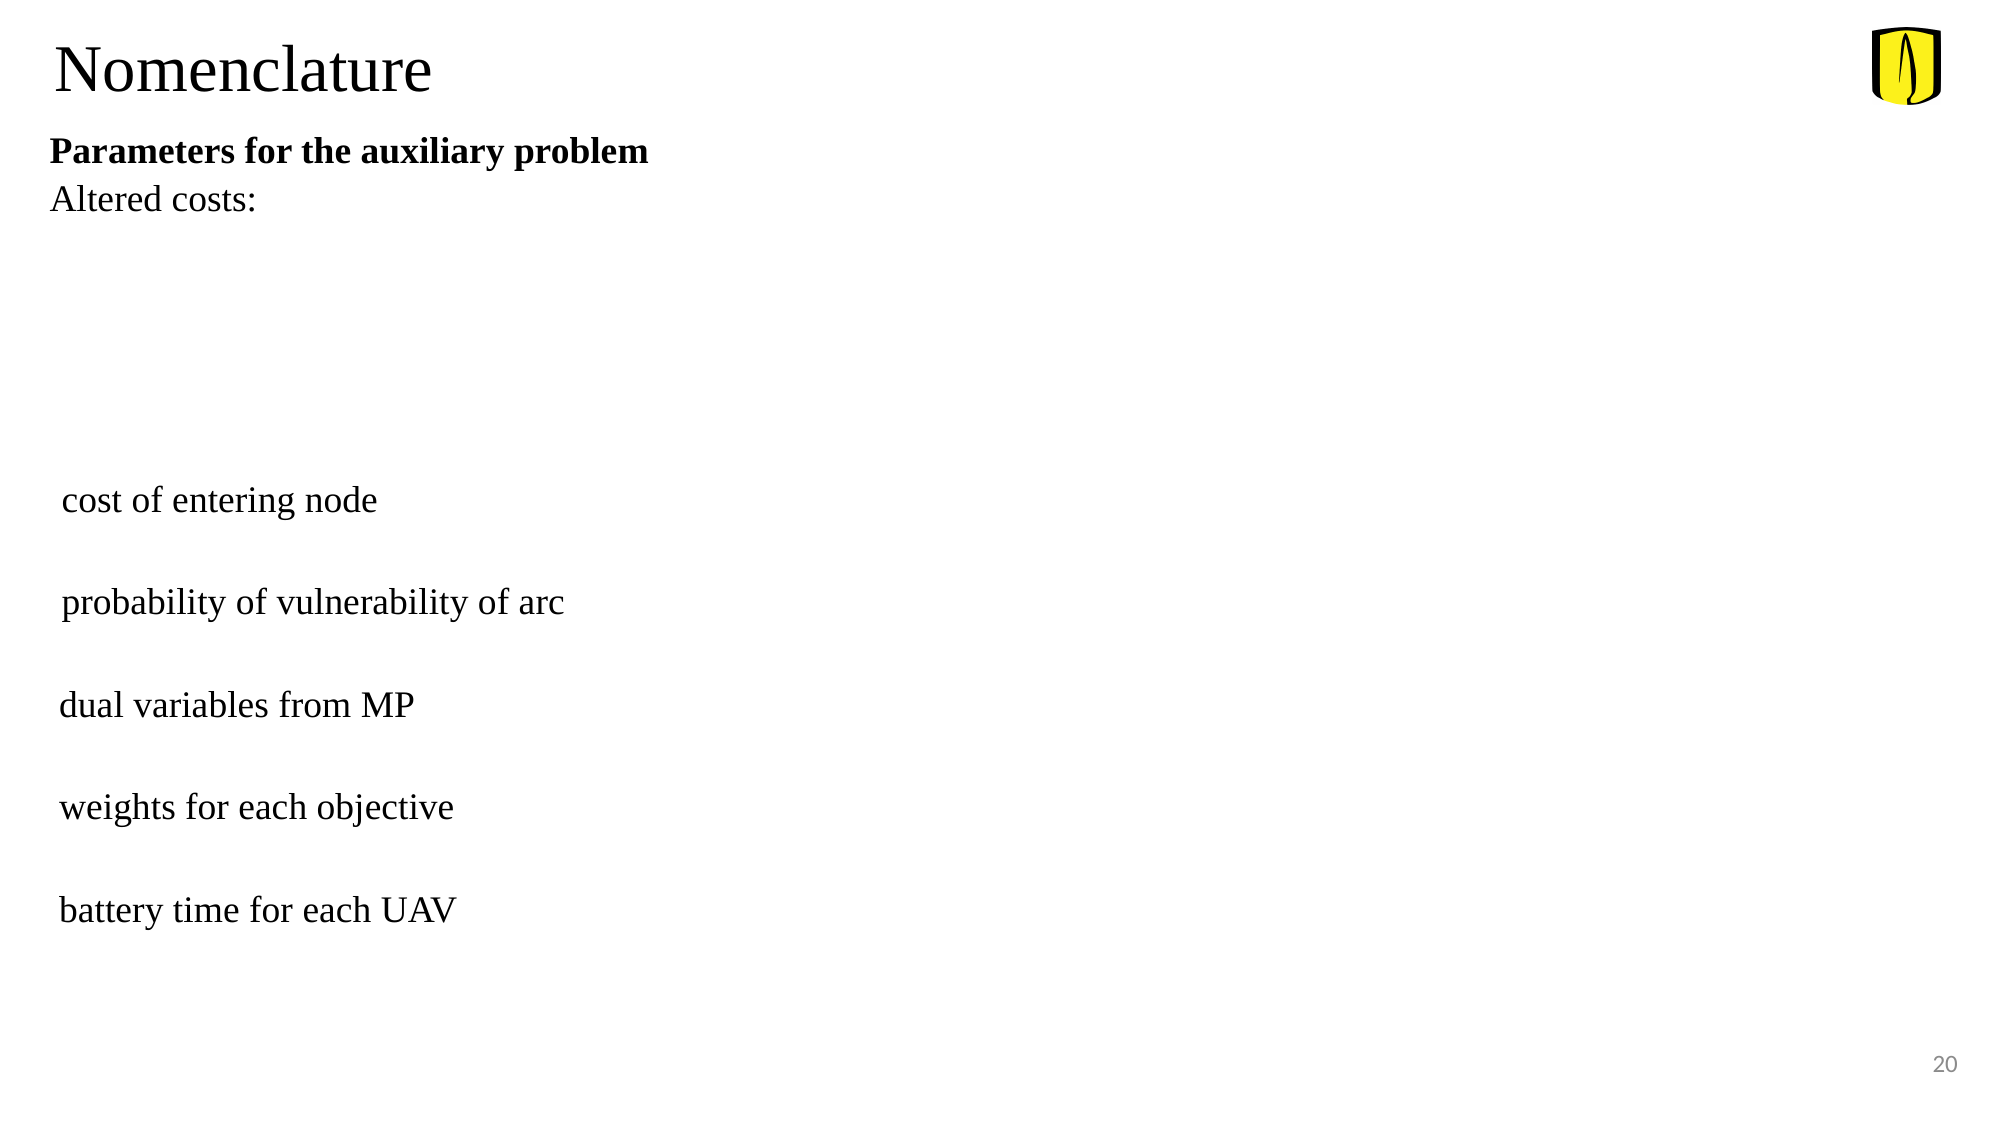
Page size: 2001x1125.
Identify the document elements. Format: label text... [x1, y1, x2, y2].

slide_number 20 [1853, 1019, 1974, 1106]
picture [1899, 27, 1941, 105]
title Nomenclature [34, 13, 1899, 140]
